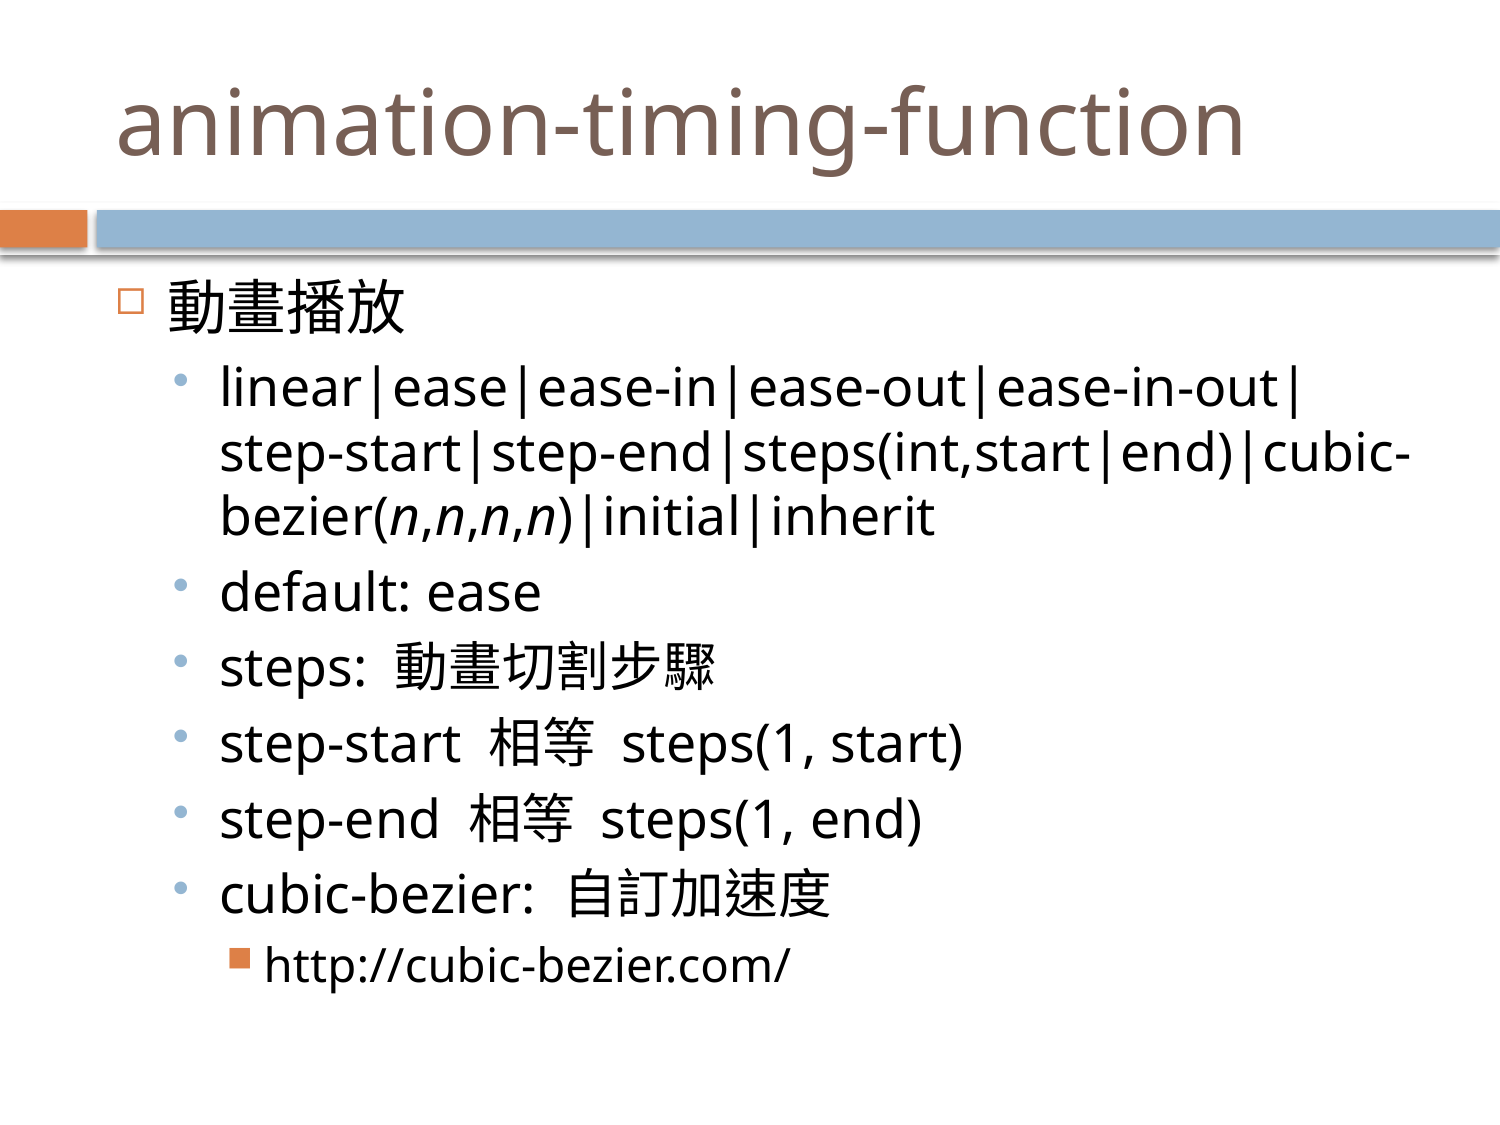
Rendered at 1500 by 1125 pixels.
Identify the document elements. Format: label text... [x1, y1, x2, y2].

title animation-timing-function [100, 37, 1438, 200]
list 動畫播放 linear|ease|ease-in|ease-out|ease-in-out|step-start|step-end|steps(int,start|end)|cubic-bezier(n,n,n,n)|initial|inherit default: ease steps: 動畫切割步驟 step-start 相等 steps(1, start) step-end 相等 steps(1, end) cubic-bezier: 自訂加速度 http://cubic-bezier.com/ [100, 262, 1438, 1000]
